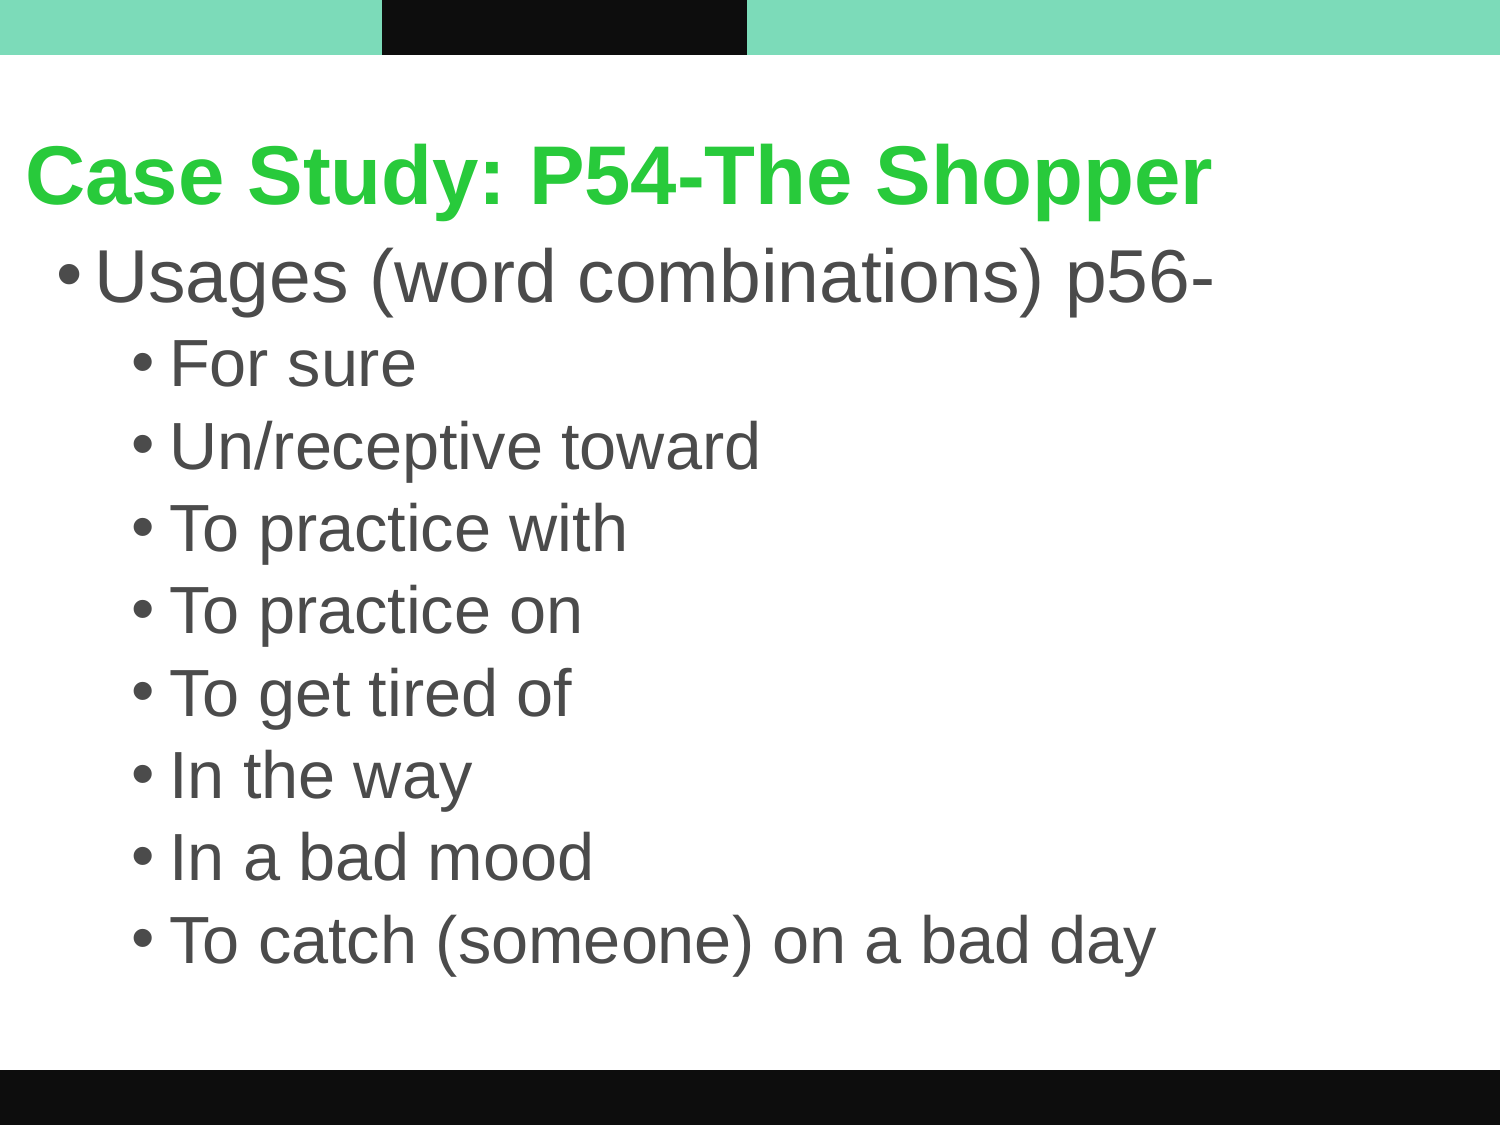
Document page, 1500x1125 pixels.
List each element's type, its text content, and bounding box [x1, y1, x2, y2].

picture [0, 0, 1500, 55]
title Case Study: P54-The Shopper [10, 59, 1472, 231]
list Usages (word combinations) p56- For sure Un/receptive toward To practice with To practice on To get tired of In the way In a bad mood To catch (someone) on a bad day [41, 230, 1427, 1010]
picture [0, 1070, 1500, 1125]
